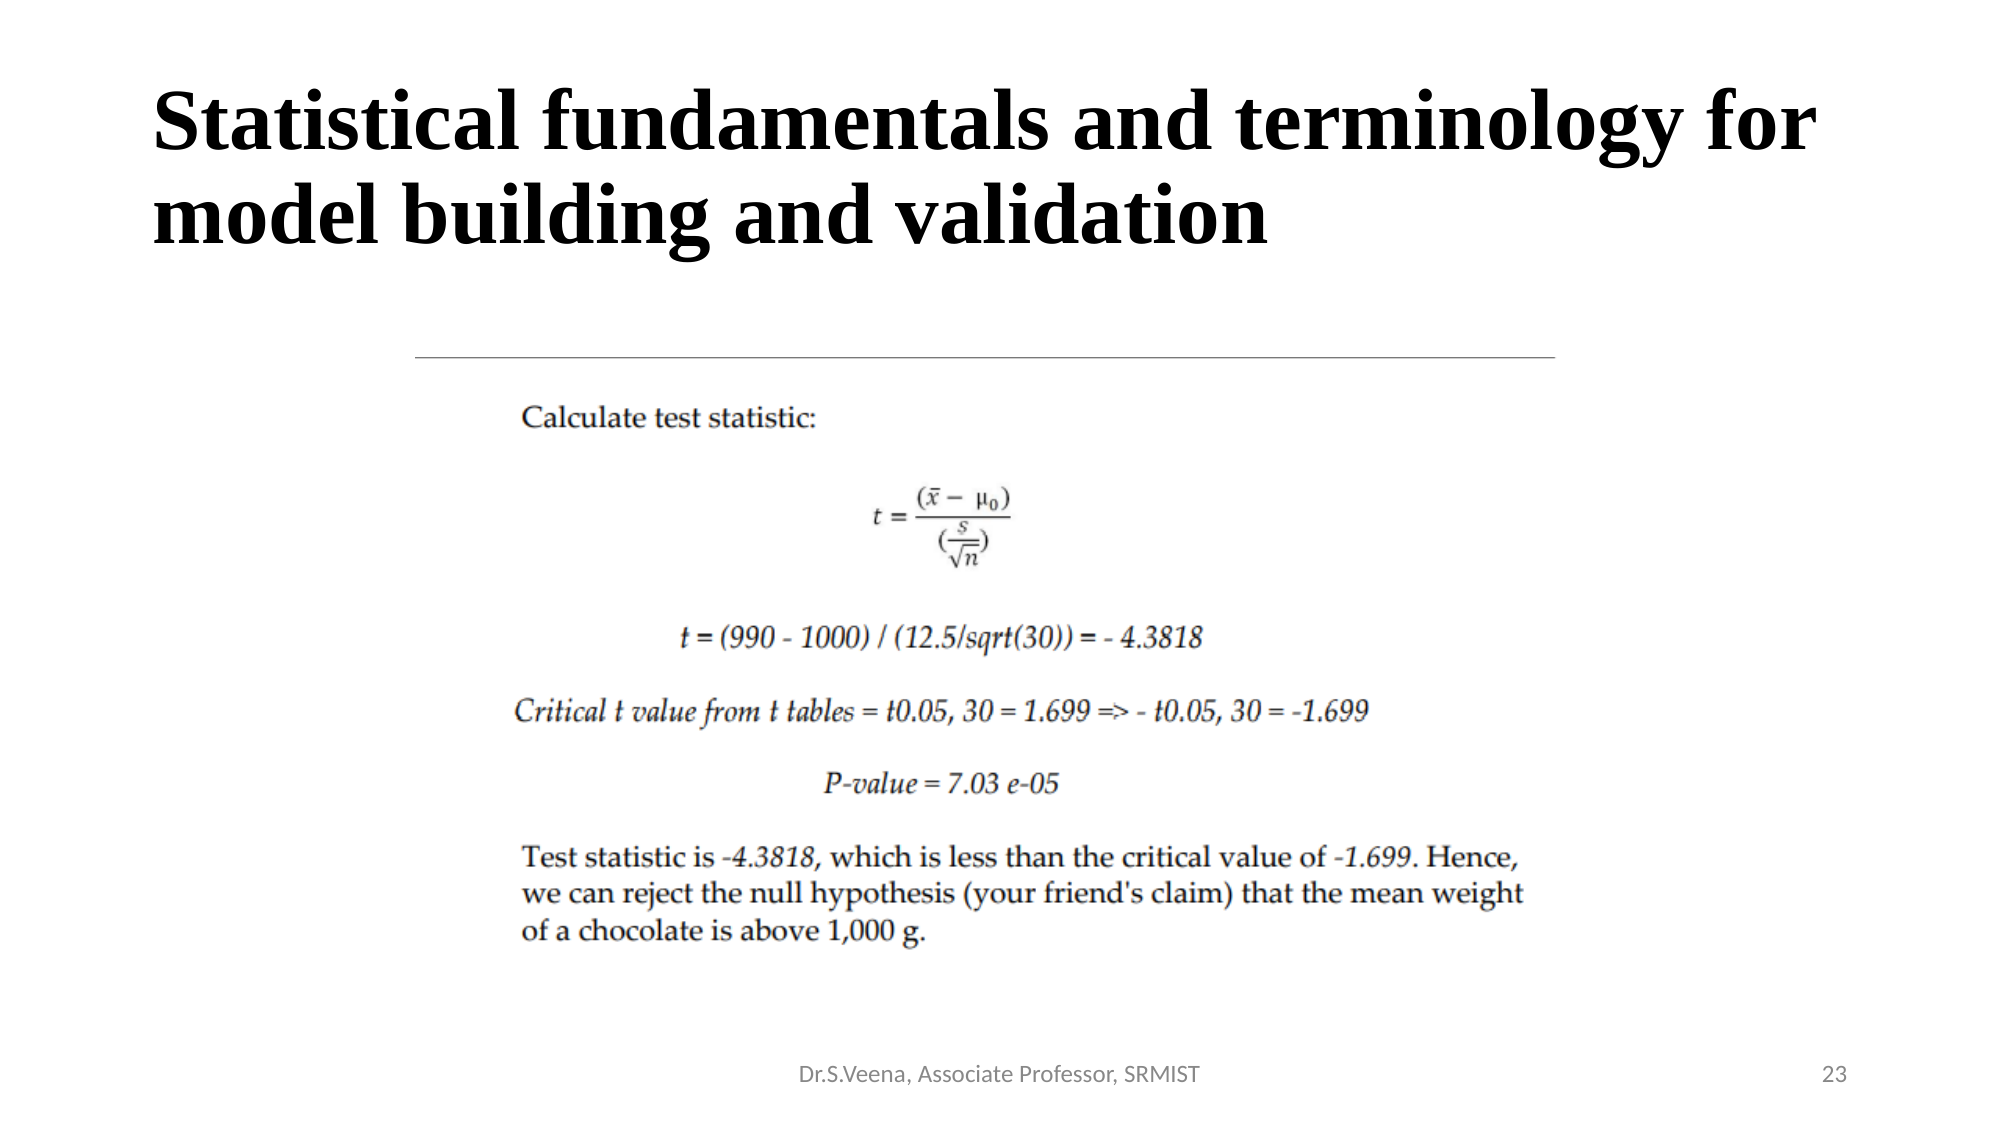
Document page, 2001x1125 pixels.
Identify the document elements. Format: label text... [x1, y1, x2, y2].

footer Dr.S.Veena, Associate Professor, SRMIST [662, 1042, 1338, 1103]
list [415, 356, 1585, 956]
title Statistical fundamentals and terminology for model building and validation [137, 59, 1863, 278]
slide_number 23 [1412, 1042, 1863, 1103]
